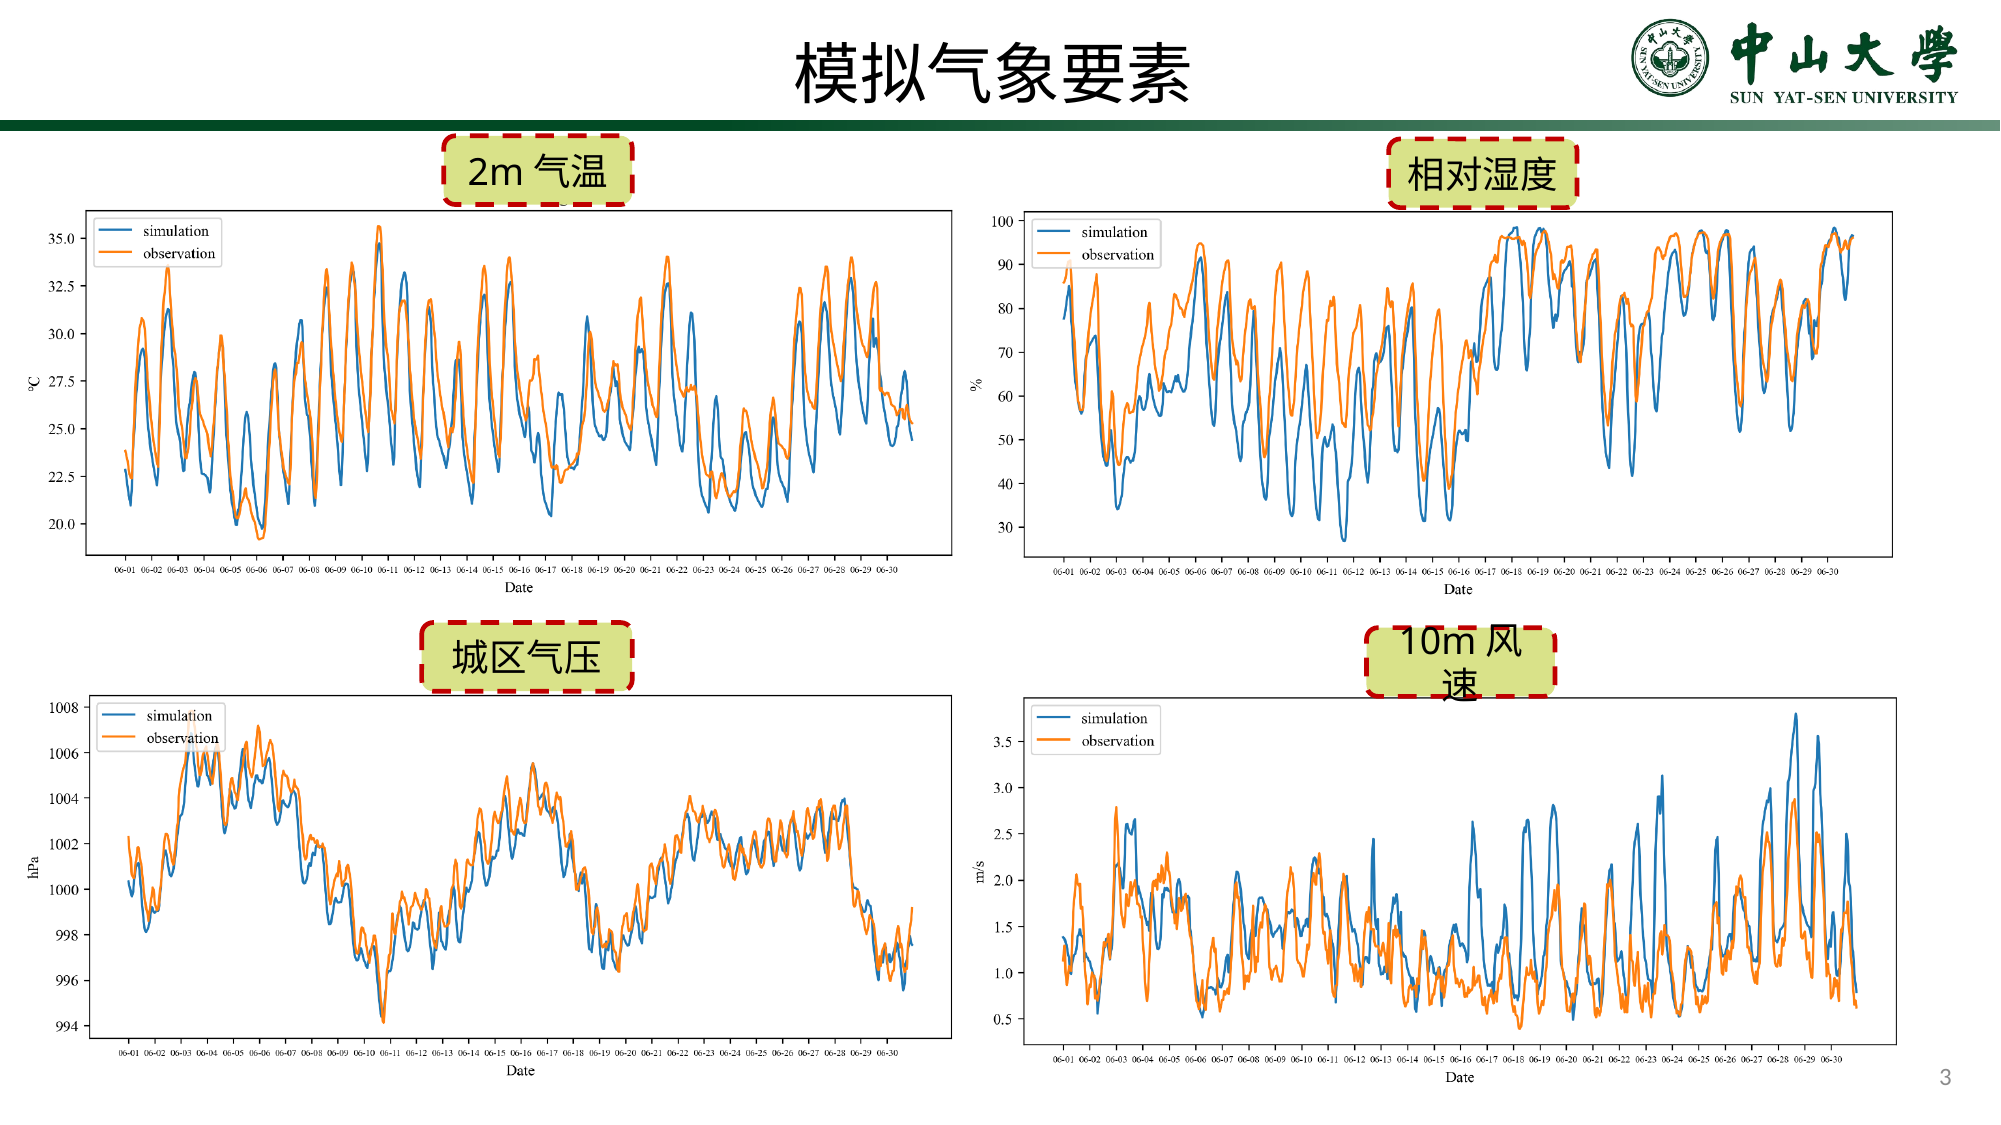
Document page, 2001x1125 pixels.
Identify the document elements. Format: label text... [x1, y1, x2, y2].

text_box 模拟气象要素 [778, 24, 1222, 120]
text_box 城区气压 [420, 621, 634, 661]
text_box 相对湿度 [1387, 137, 1579, 178]
picture [16, 177, 1903, 608]
text_box 2m气温 [442, 134, 634, 177]
slide_number 3 [1841, 1045, 1967, 1106]
picture [1610, 0, 2000, 121]
text_box 10m风速 [1365, 626, 1556, 664]
picture [16, 661, 1907, 1096]
text_box [0, 119, 2000, 132]
